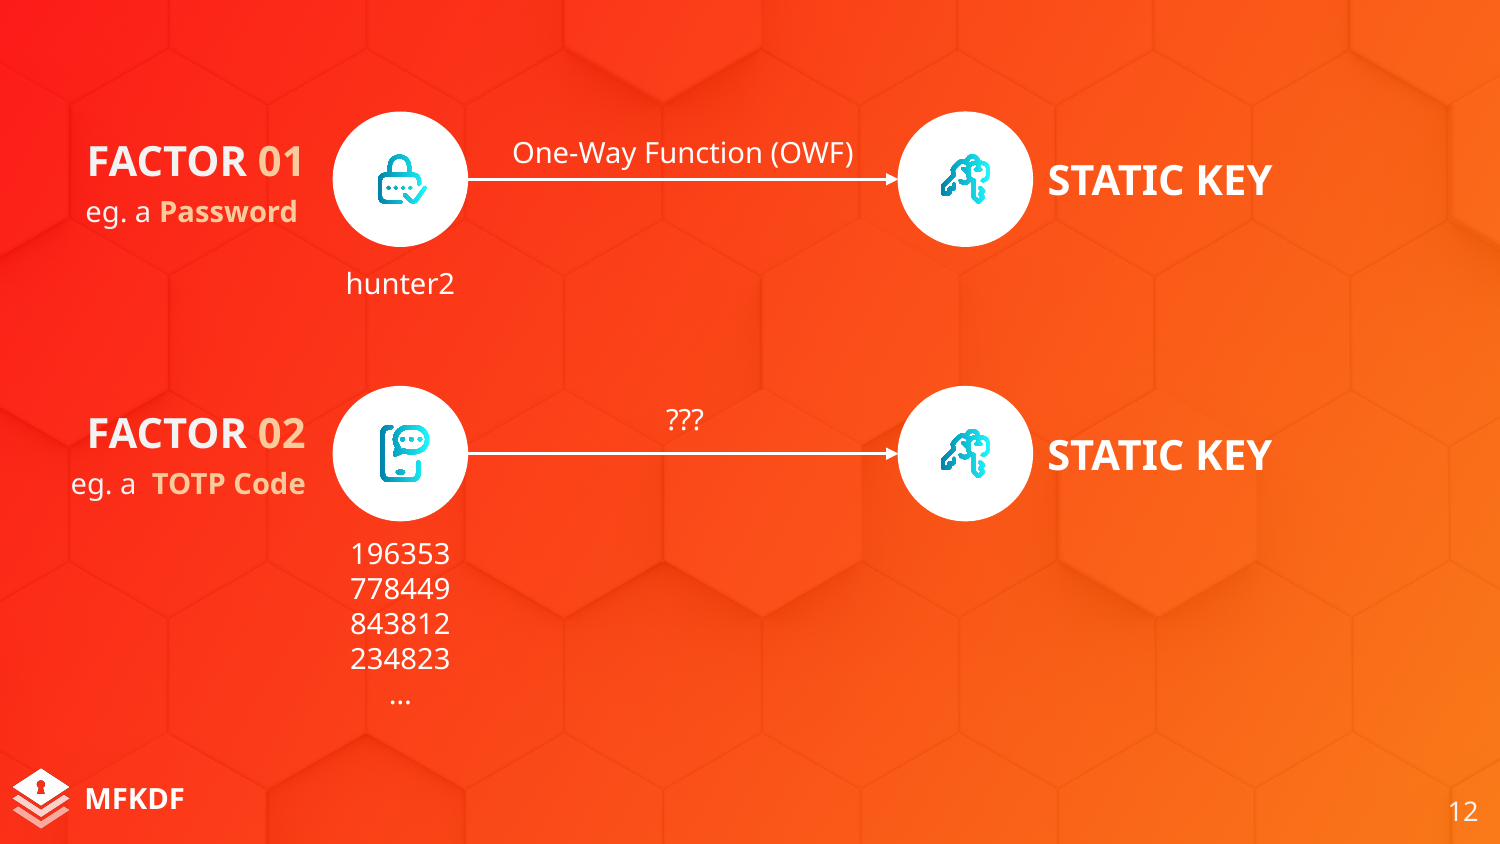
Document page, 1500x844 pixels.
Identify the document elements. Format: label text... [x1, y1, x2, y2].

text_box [32, 111, 475, 316]
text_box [475, 386, 1449, 521]
picture [0, 0, 1500, 844]
text_box MFKDF [69, 765, 203, 831]
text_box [32, 386, 475, 728]
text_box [475, 111, 1449, 247]
text_box ‹#› [1403, 779, 1494, 844]
